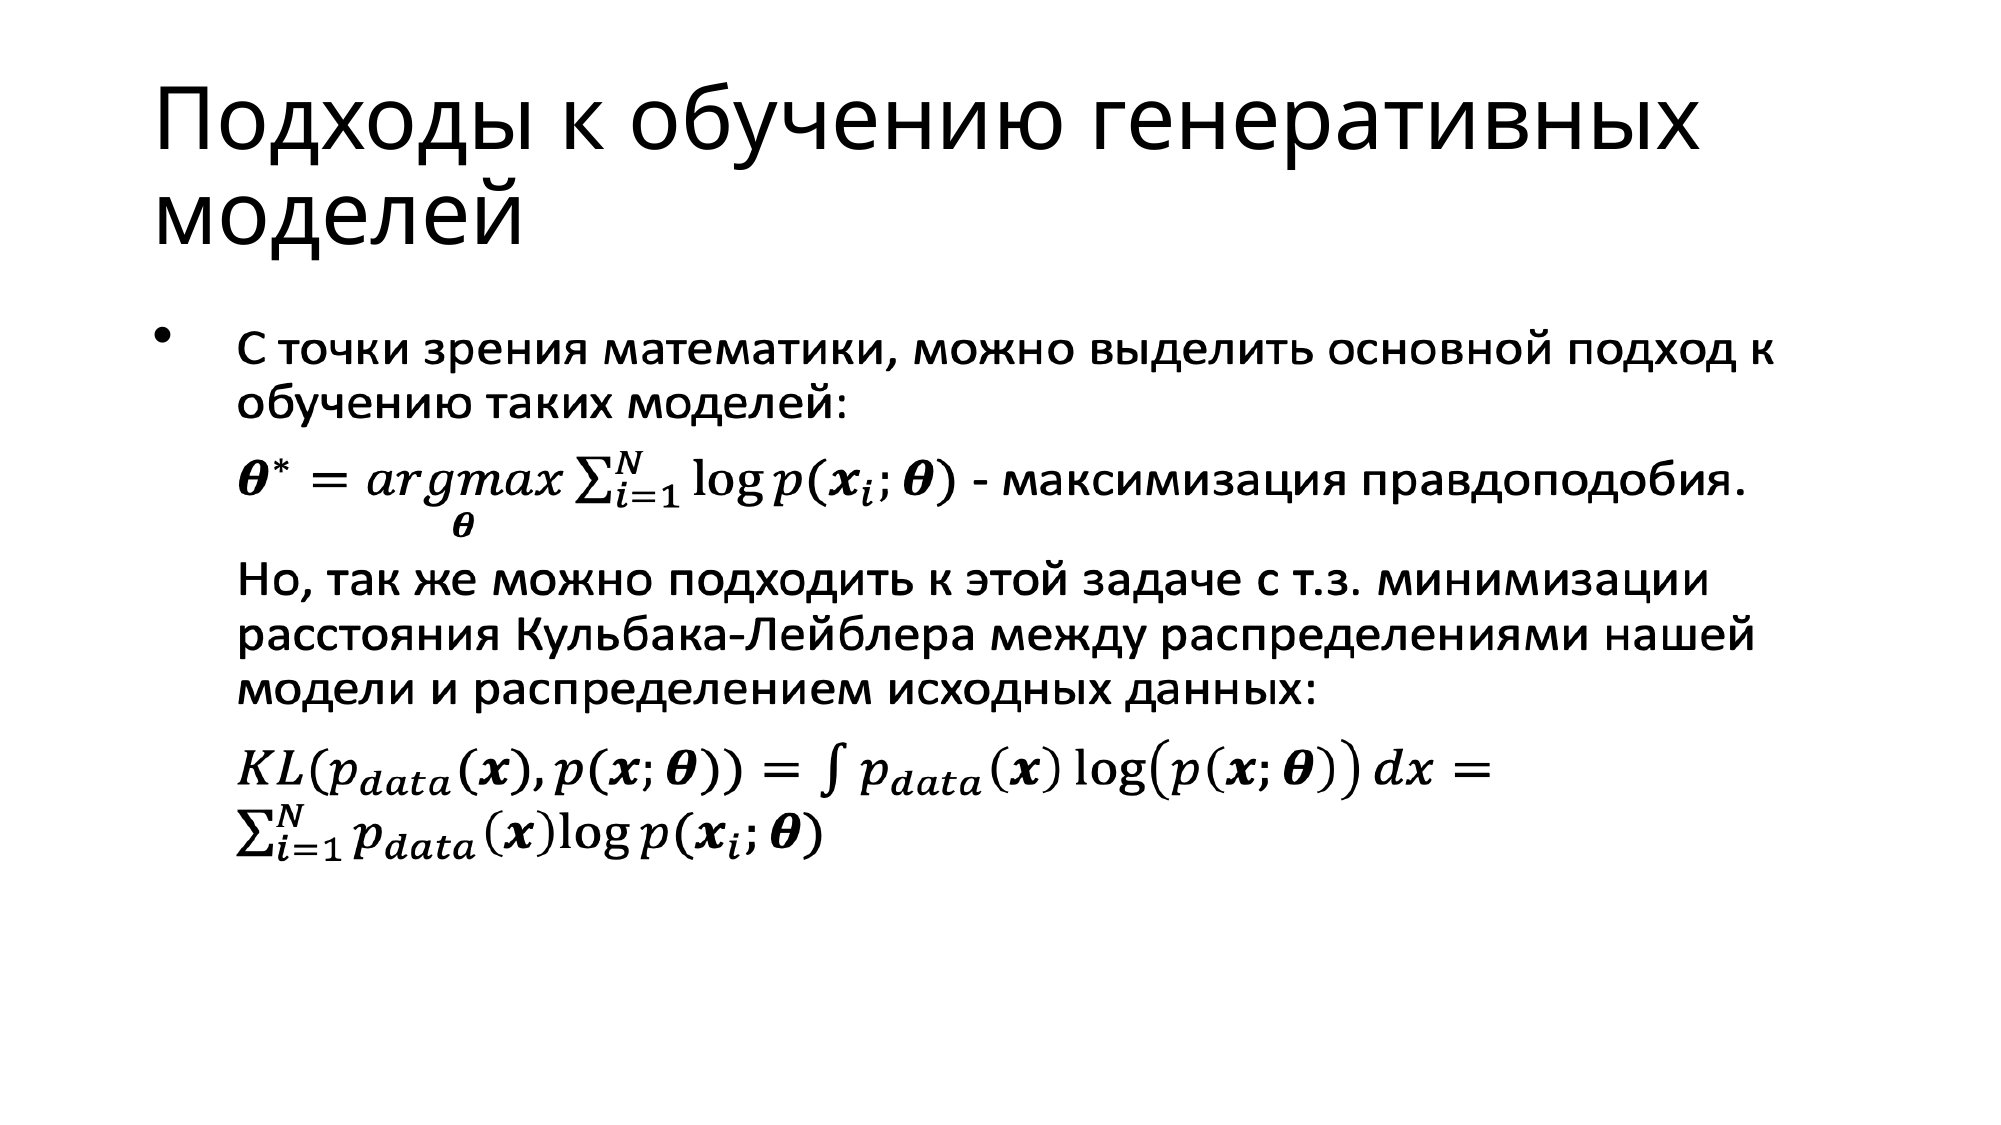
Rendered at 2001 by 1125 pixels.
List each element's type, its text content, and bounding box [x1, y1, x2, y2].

text_box [137, 299, 1863, 1014]
text_box Подходы к обучению генеративных моделей [137, 59, 1863, 278]
